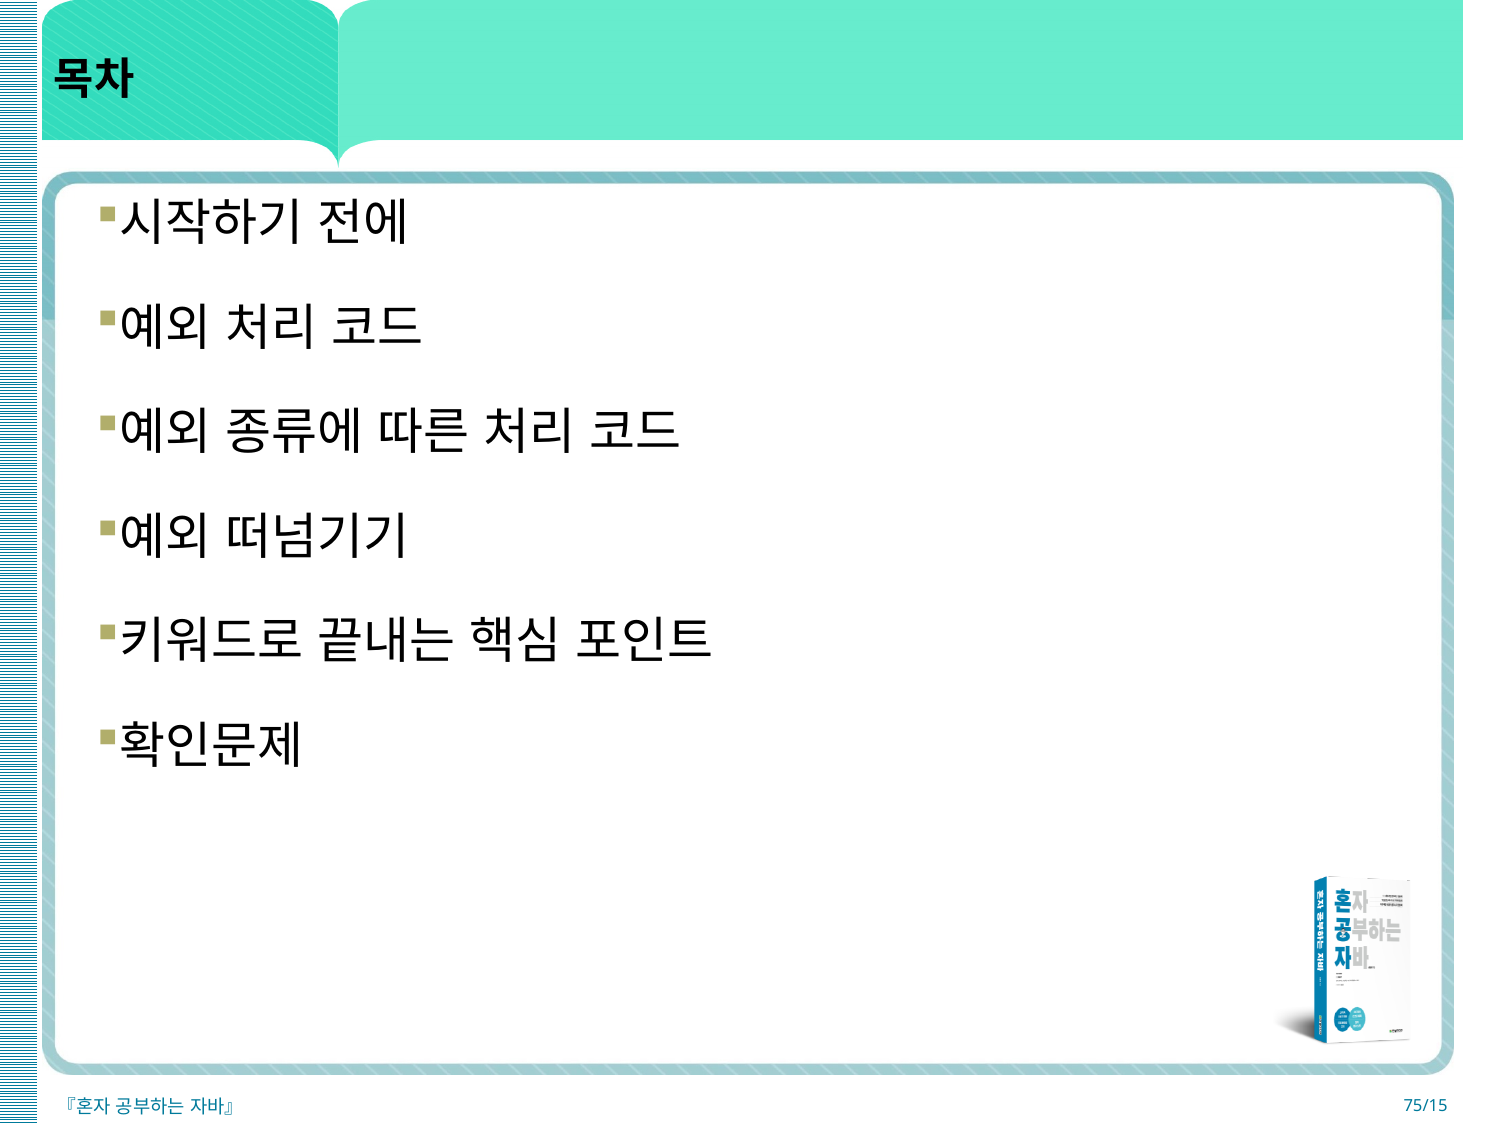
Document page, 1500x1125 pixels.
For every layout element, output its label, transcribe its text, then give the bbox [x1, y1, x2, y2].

picture [1243, 797, 1488, 1122]
title 목차 [39, 42, 1280, 138]
list 시작하기 전에 예외 처리 코드 예외 종류에 따른 처리 코드 예외 떠넘기기 키워드로 끝내는 핵심 포인트 확인문제 [37, 152, 1463, 1091]
picture [116, 1102, 131, 1107]
picture [225, 1102, 232, 1115]
picture [42, 0, 1463, 152]
picture [68, 1097, 75, 1110]
